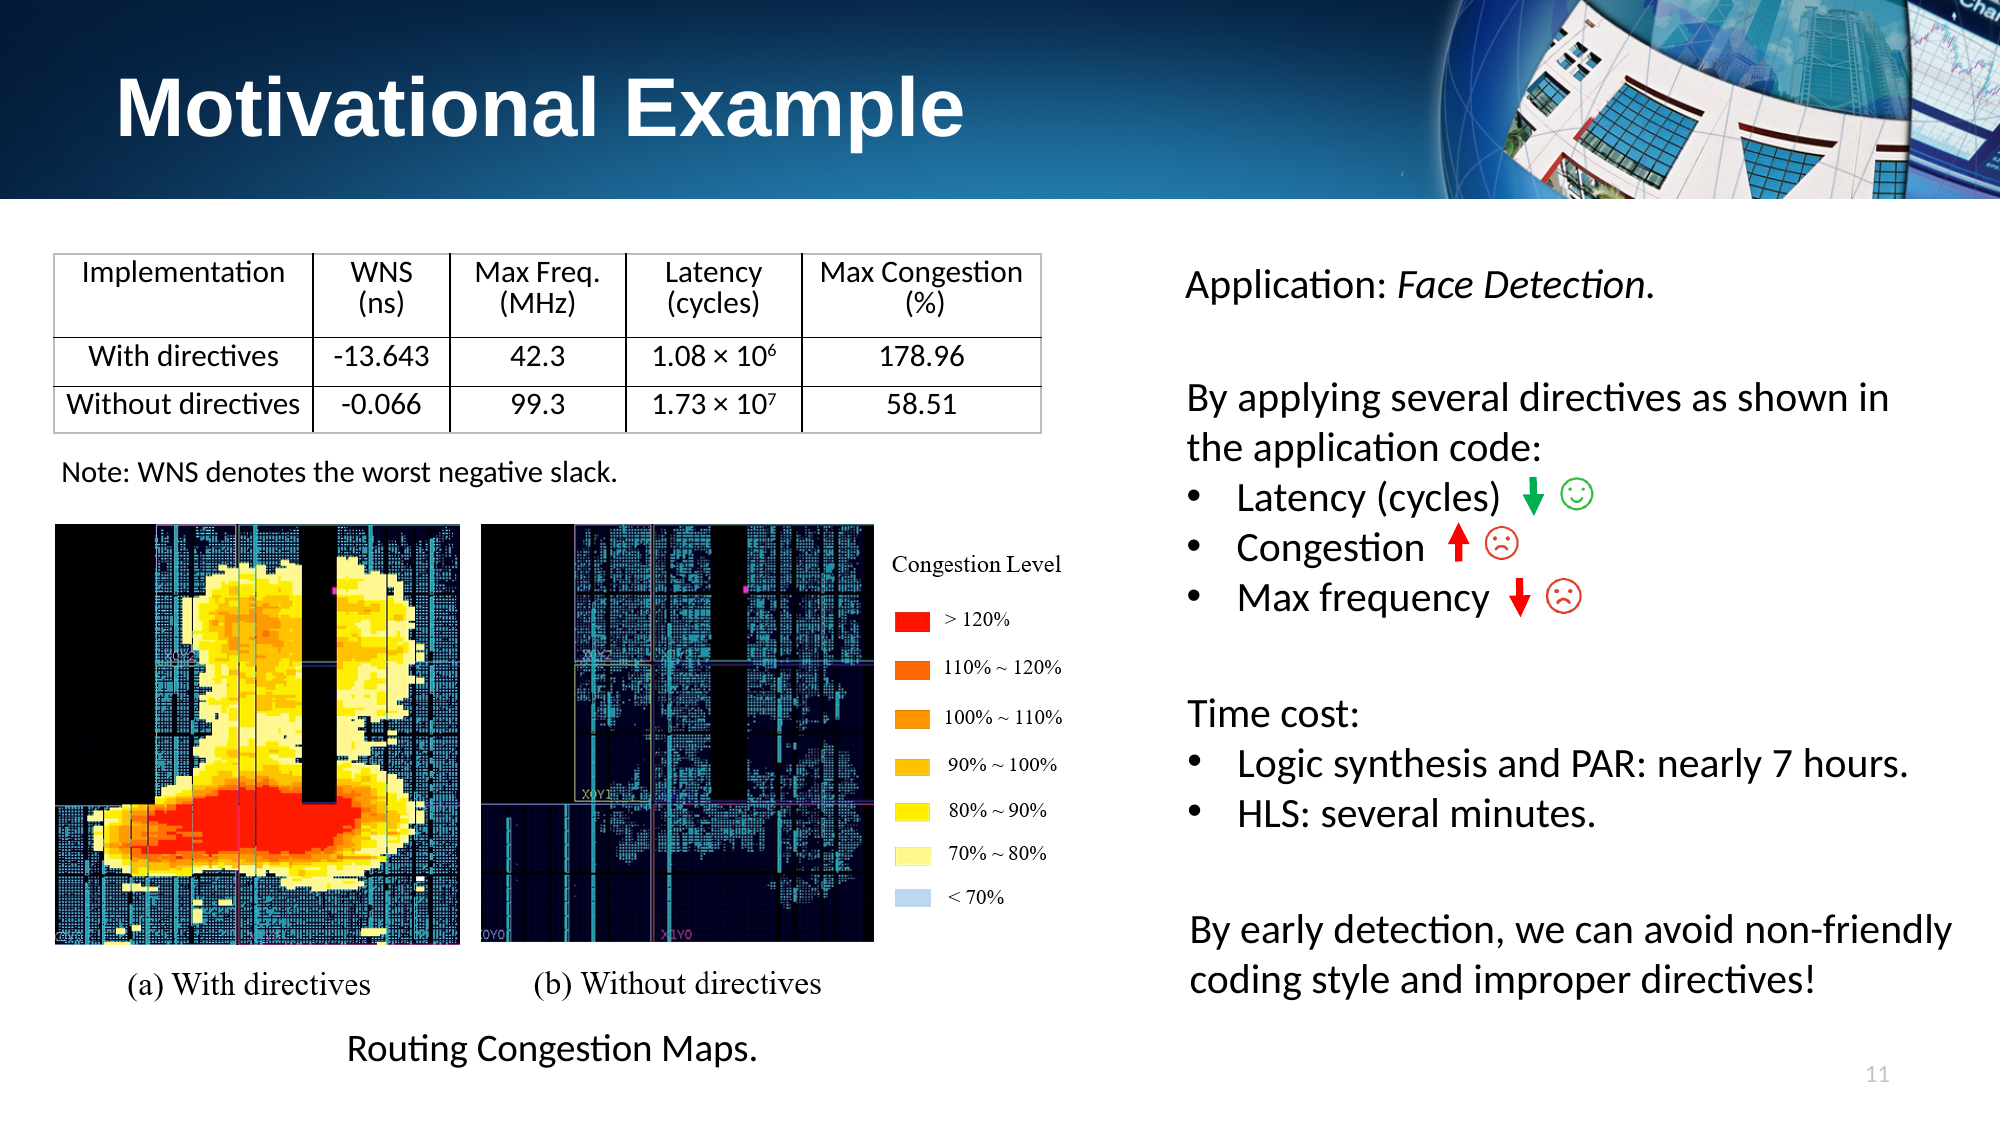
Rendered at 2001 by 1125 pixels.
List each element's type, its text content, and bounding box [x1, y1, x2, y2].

picture [0, 0, 2000, 199]
text_box Motivational Example [100, 15, 1405, 204]
table_header Implementation [55, 255, 312, 337]
text_box Note: WNS denotes the worst negative slack. [46, 444, 633, 497]
text_box Time cost: Logic synthesis and PAR: nearly 7 hours. HLS: several minutes. [1172, 678, 1960, 843]
text_box Routing Congestion Maps. [332, 1015, 773, 1077]
table_cell 42.3 [451, 338, 625, 386]
picture [1542, 575, 1584, 617]
picture [1481, 523, 1521, 563]
table_cell 1.73 × 107 [627, 387, 801, 432]
text_box Application: Face Detection. [1170, 249, 1960, 315]
table_header WNS (ns) [314, 255, 449, 337]
table_cell 1.08 × 106 [627, 338, 801, 386]
table_cell Without directives [55, 387, 312, 432]
text_box By early detection, we can avoid non-friendly coding style and improper directives! [1174, 894, 1985, 1010]
table_cell With directives [55, 338, 312, 386]
table_cell -0.066 [314, 387, 449, 432]
slide_number 10 [1455, 1042, 1906, 1103]
table_cell 99.3 [451, 387, 625, 432]
picture [1559, 476, 1594, 511]
table_header Latency (cycles) [627, 255, 801, 337]
table_cell 58.51 [803, 387, 1040, 432]
table_cell 178.96 [803, 338, 1040, 386]
table_header Max Congestion (%) [803, 255, 1040, 337]
table_cell -13.643 [314, 338, 449, 386]
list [47, 520, 1065, 1002]
text_box By applying several directives as shown in the application code: Latency (cycles) Congestion Max frequency [1171, 362, 1935, 628]
table_header Max Freq. (MHz) [451, 255, 625, 337]
